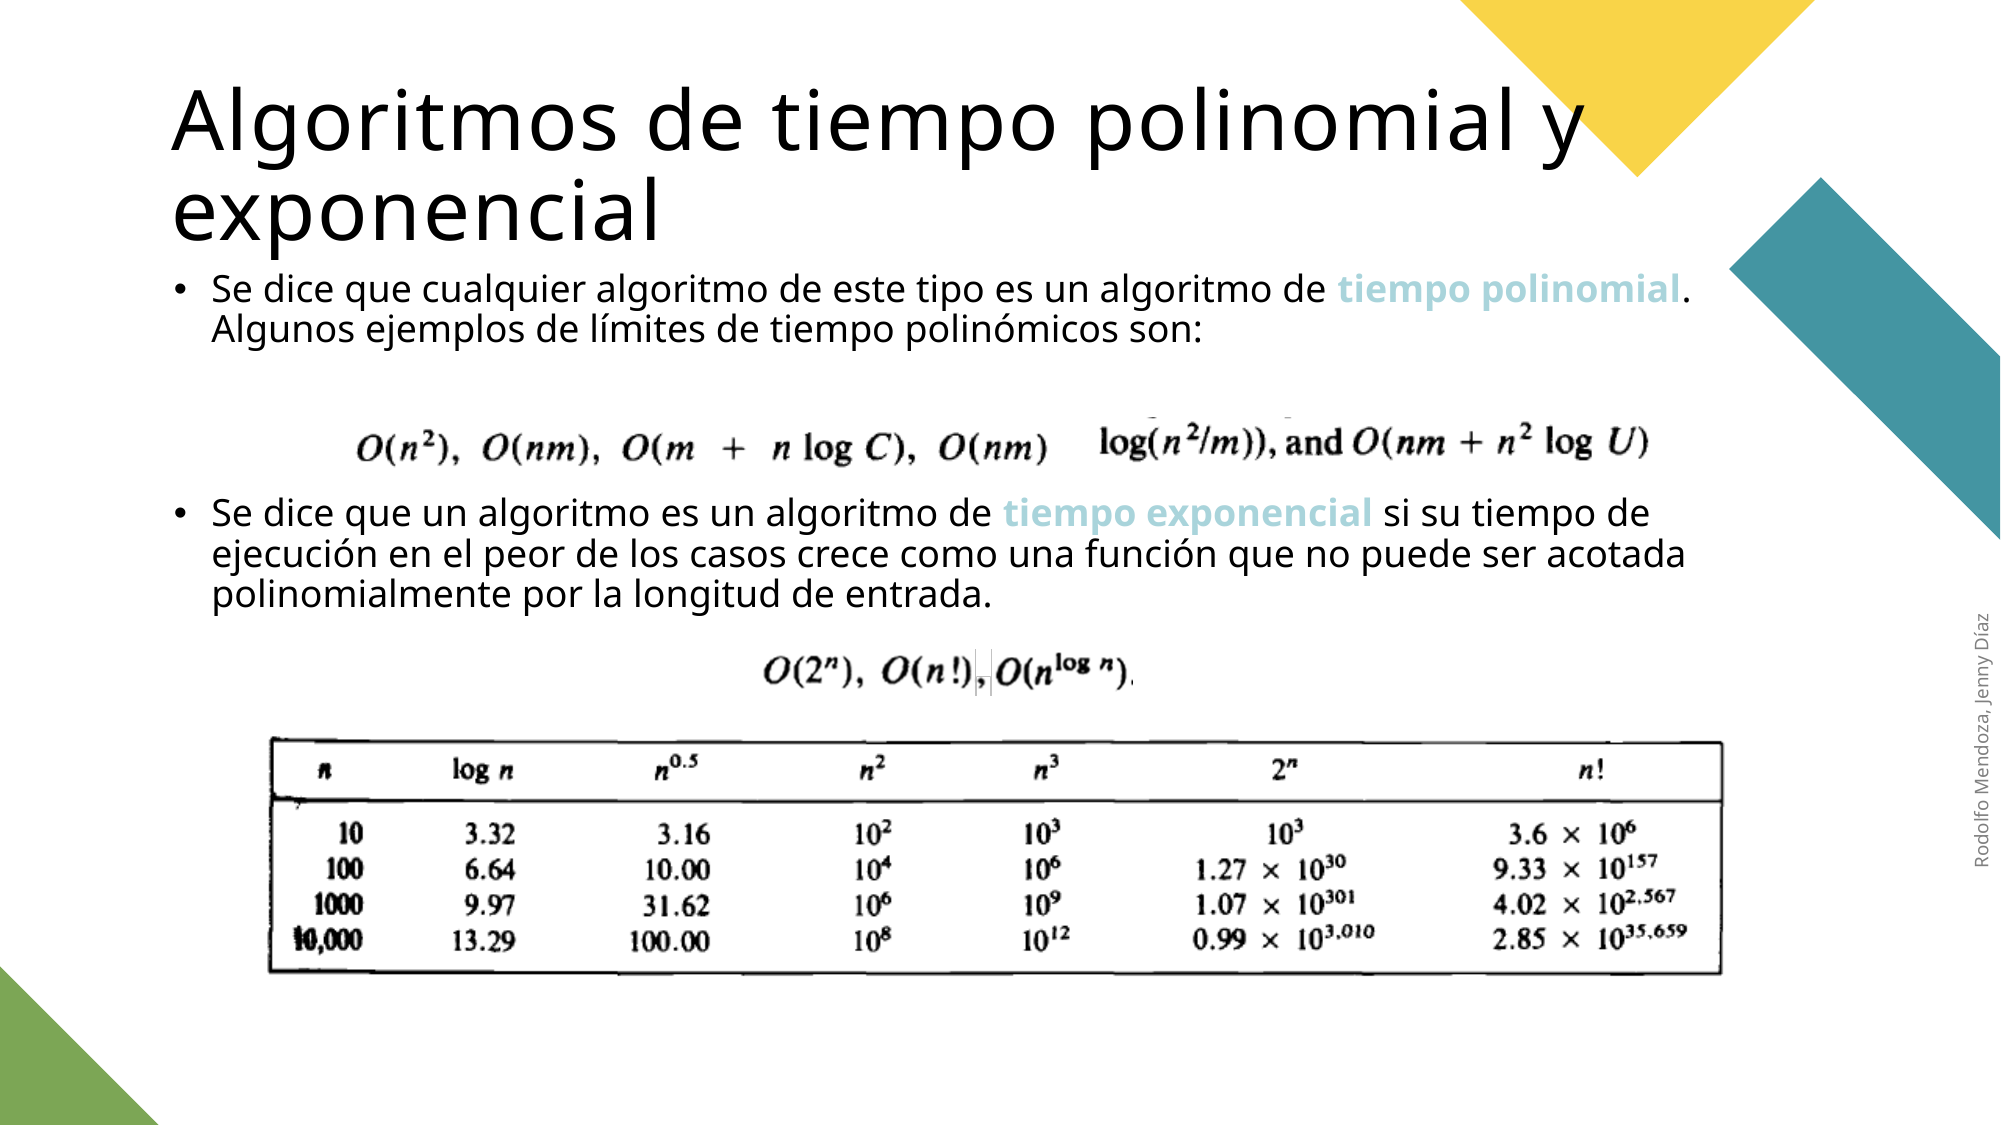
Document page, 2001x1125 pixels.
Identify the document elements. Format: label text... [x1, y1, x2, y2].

title Algoritmos de tiempo polinomial y exponencial [156, 59, 1863, 278]
picture [238, 721, 1756, 998]
list Se dice que cualquier algoritmo de este tipo es un algoritmo de tiempo polinomial. Algunos ejemplos de límites de tiempo polinómicos son: Se dice que un algoritmo es un algoritmo de tiempo exponencial si su tiempo de ejecución en el peor de los casos crece como una función que no puede ser acotada polinomialmente por la longitud de entrada. [158, 278, 1787, 1005]
picture [757, 649, 1133, 696]
picture [1094, 417, 1653, 467]
picture [347, 427, 1050, 475]
